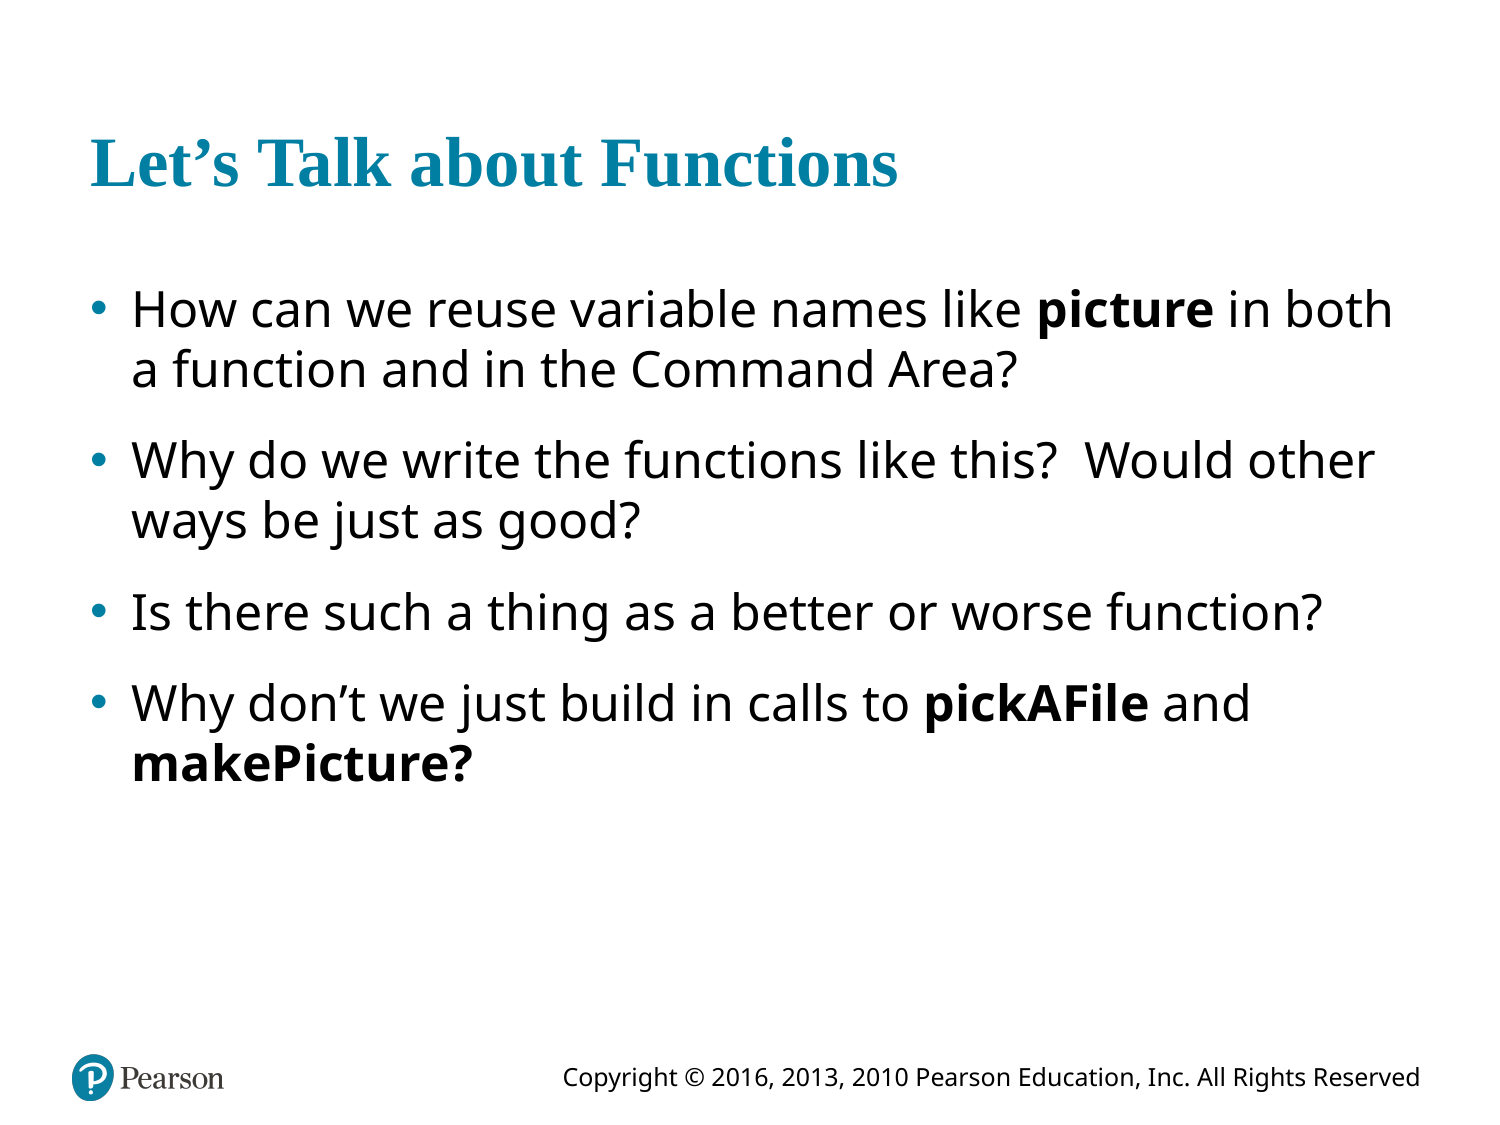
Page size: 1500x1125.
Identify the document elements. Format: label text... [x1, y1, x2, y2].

title Let’s Talk about Functions [75, 0, 1425, 216]
picture [72, 1087, 83, 1101]
list How can we reuse variable names like picture in both a function and in the Command Area? Why do we write the functions like this? Would other ways be just as good? Is there such a thing as a better or worse function? Why don’t we just build in calls to pickAFile and makePicture? [75, 262, 1425, 931]
picture [72, 1054, 88, 1070]
picture [98, 1054, 224, 1101]
picture [80, 1063, 106, 1088]
